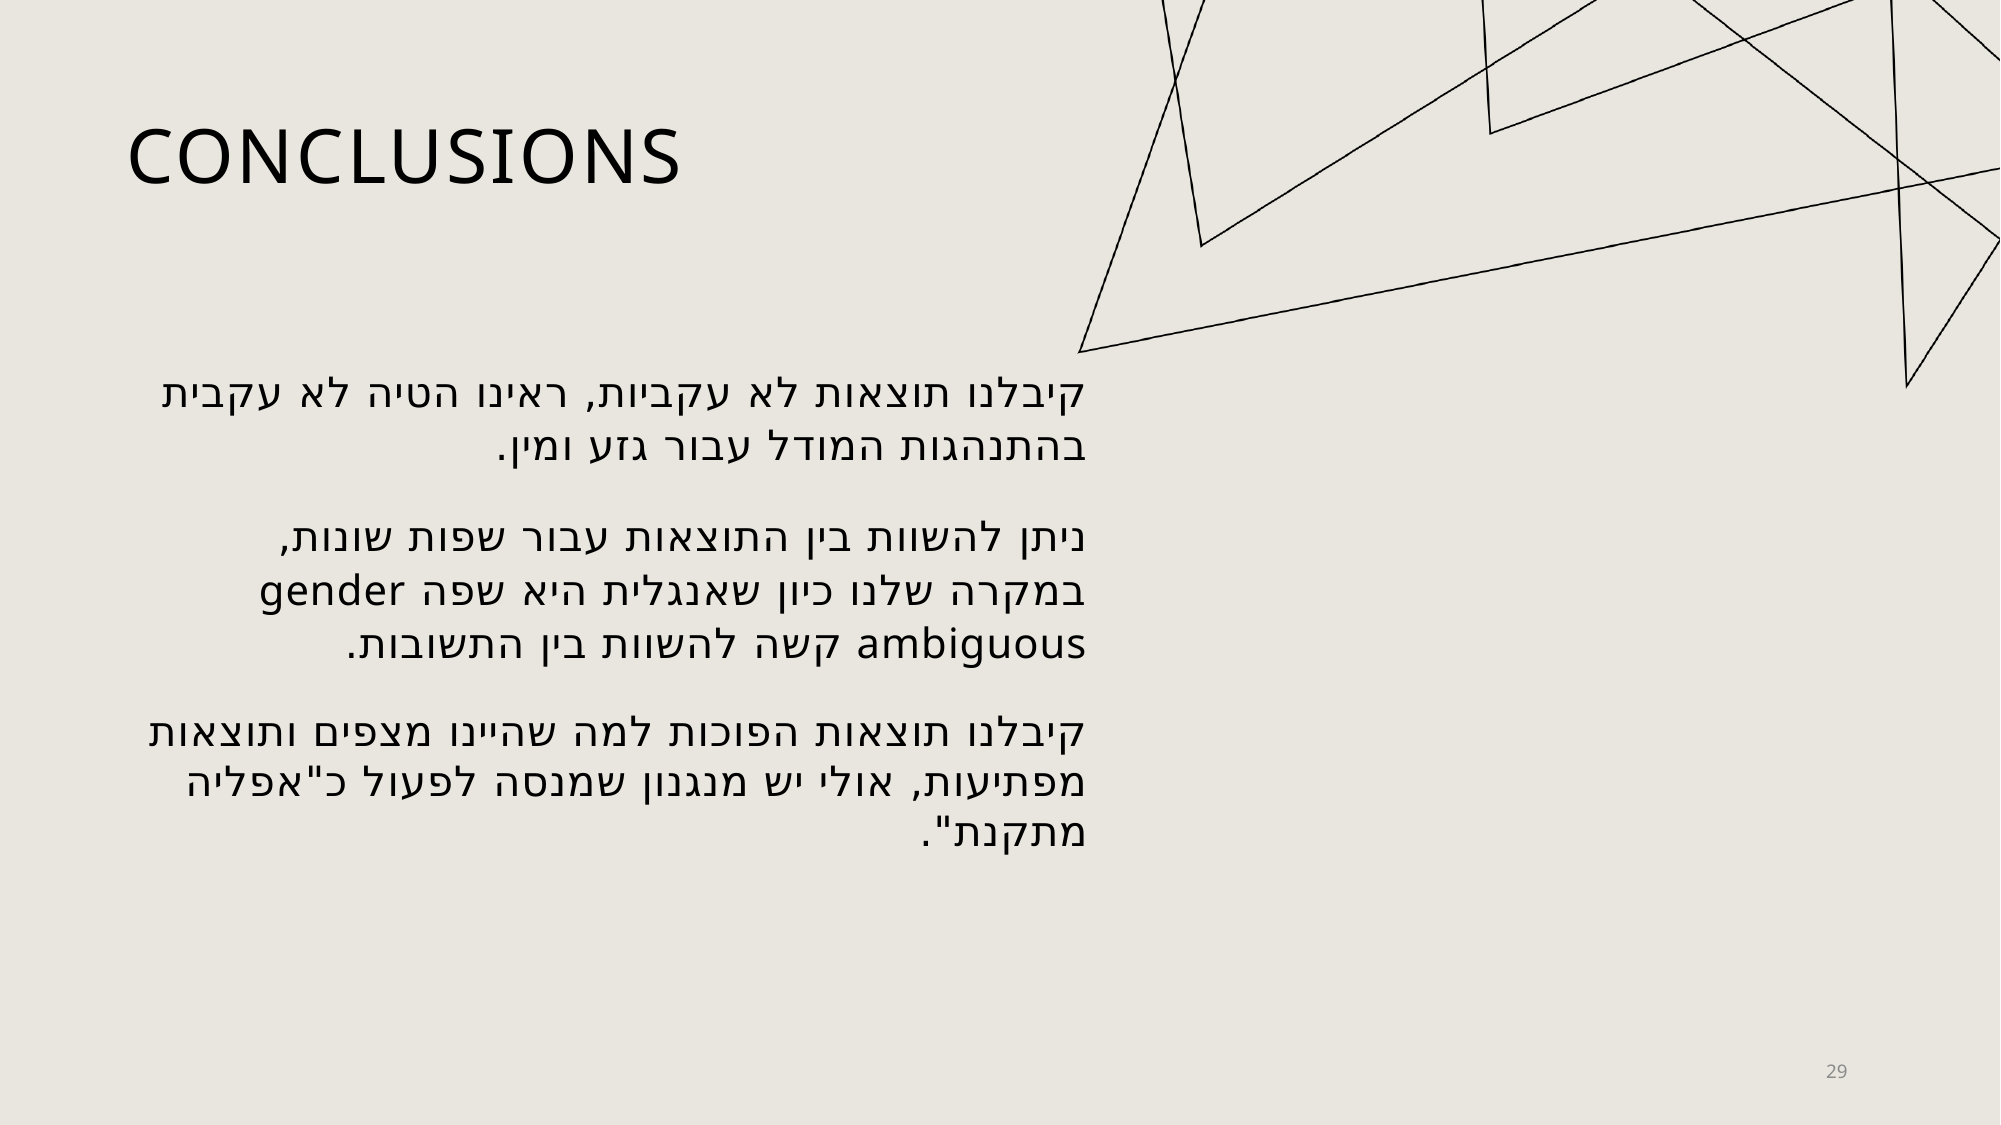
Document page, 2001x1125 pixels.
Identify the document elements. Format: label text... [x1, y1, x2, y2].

title conclusions [111, 93, 1039, 208]
picture [1034, 0, 2000, 389]
list קיבלנו תוצאות לא עקביות, ראינו הטיה לא עקבית בהתנהגות המודל עבור גזע ומין. ניתן להשוות בין התוצאות עבור שפות שונות, במקרה שלנו כיון שאנגלית היא שפה gender ambiguous קשה להשוות בין התשובות. קיבלנו תוצאות הפוכות למה שהיינו מצפים ותוצאות מפתיעות, אולי יש מנגנון שמנסה לפעול כ"אפליה מתקנת". [111, 354, 1103, 957]
slide_number 29 [1412, 1042, 1863, 1103]
